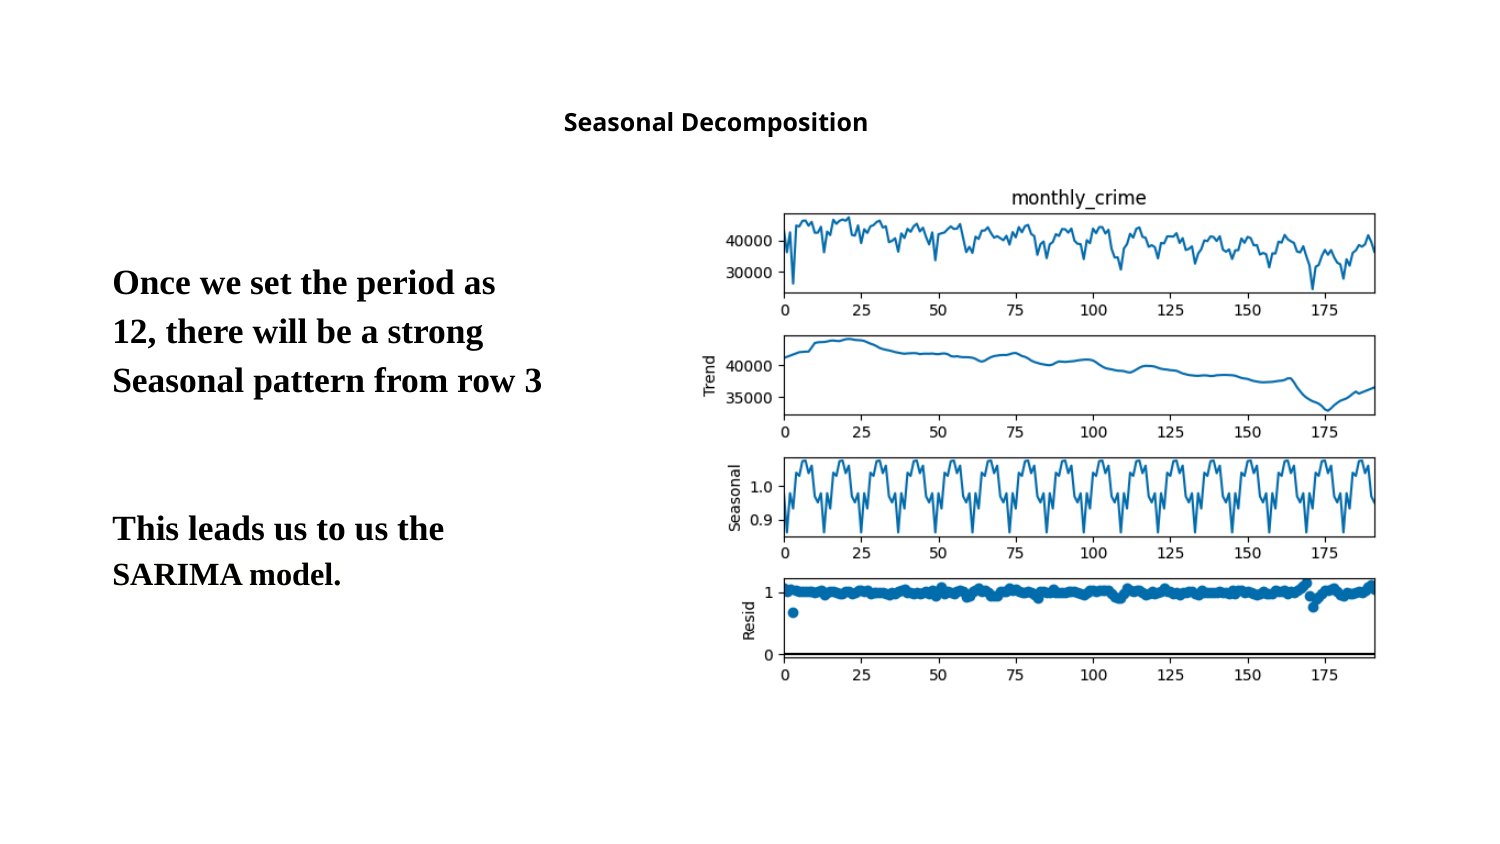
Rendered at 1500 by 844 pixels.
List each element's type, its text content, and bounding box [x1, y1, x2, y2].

picture [686, 175, 1447, 699]
title Seasonal Decomposition [179, 91, 1254, 152]
list Once we set the period as 12, there will be a strong Seasonal pattern from row 3 This leads us to us the SARIMA model. [97, 237, 558, 760]
